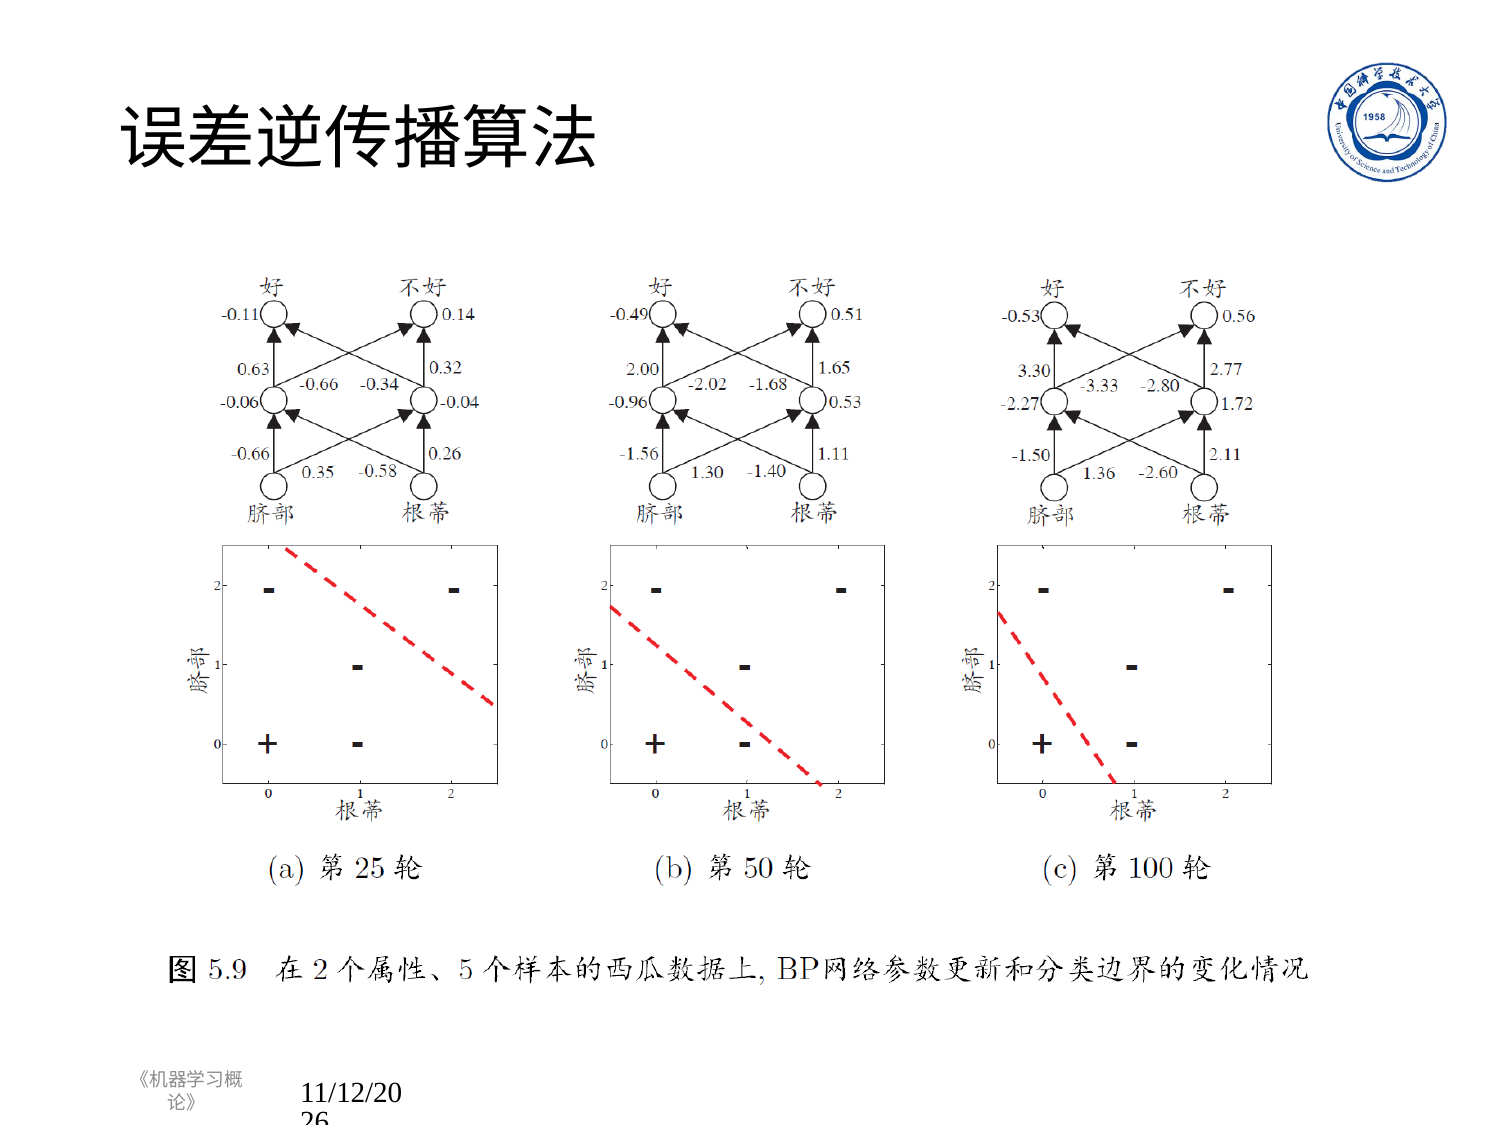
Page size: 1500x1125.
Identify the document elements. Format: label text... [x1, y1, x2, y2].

slide_number [285, 1068, 422, 1113]
picture [1397, 59, 1450, 144]
slide_number [1372, 144, 1476, 205]
footer 《机器学习概论》 [104, 1068, 270, 1113]
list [146, 243, 1324, 1006]
title 误差逆传播算法 [103, 59, 1397, 221]
